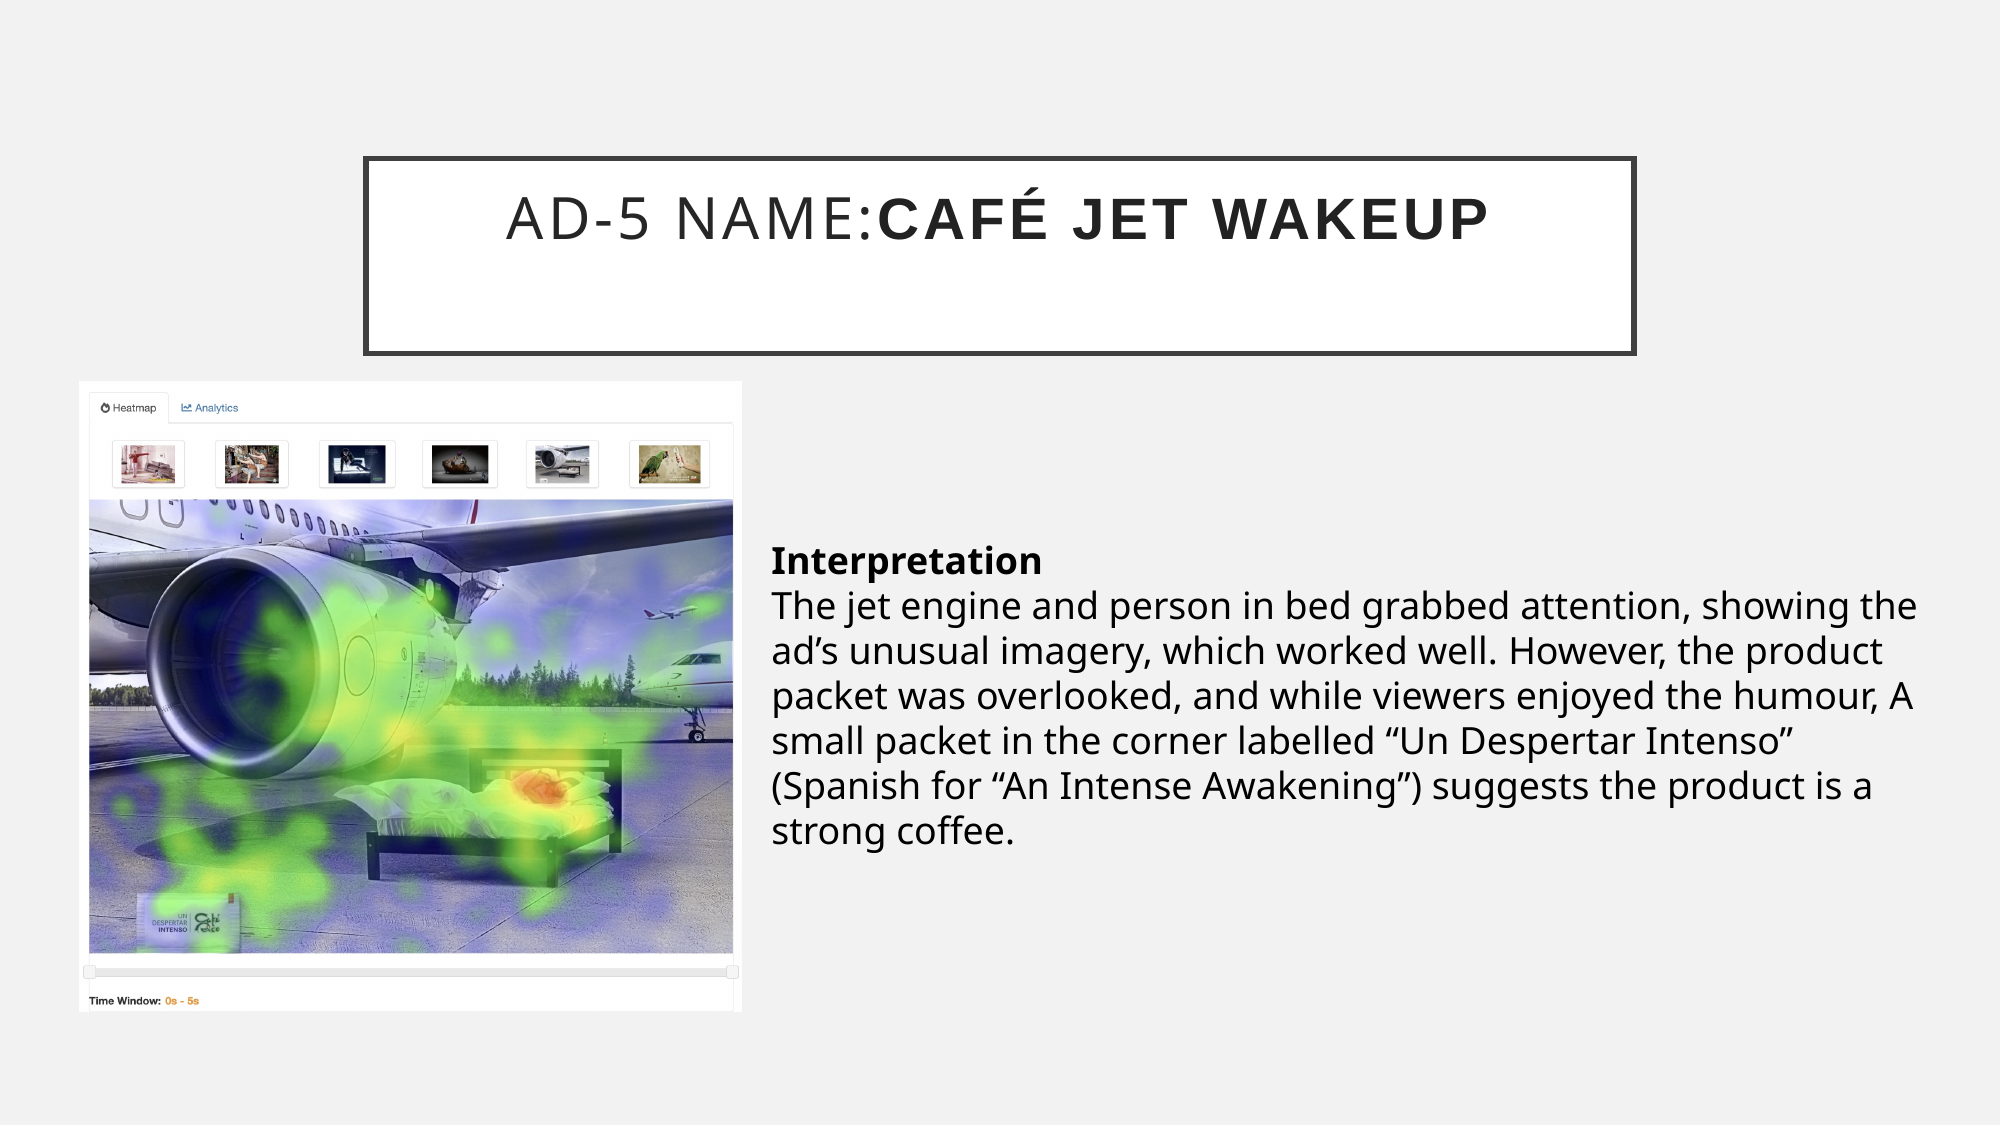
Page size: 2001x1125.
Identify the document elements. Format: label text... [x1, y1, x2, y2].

title AD-5 name:Café Jet Wakeup [363, 156, 1637, 356]
text_box Interpretation The jet engine and person in bed grabbed attention, showing the ad’s unusual imagery, which worked well. However, the product packet was overlooked, and while viewers enjoyed the humour, A small packet in the corner labelled “Un Despertar Intenso” (Spanish for “An Intense Awakening”) suggests the product is a strong coffee. [756, 529, 1968, 860]
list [79, 381, 742, 1013]
